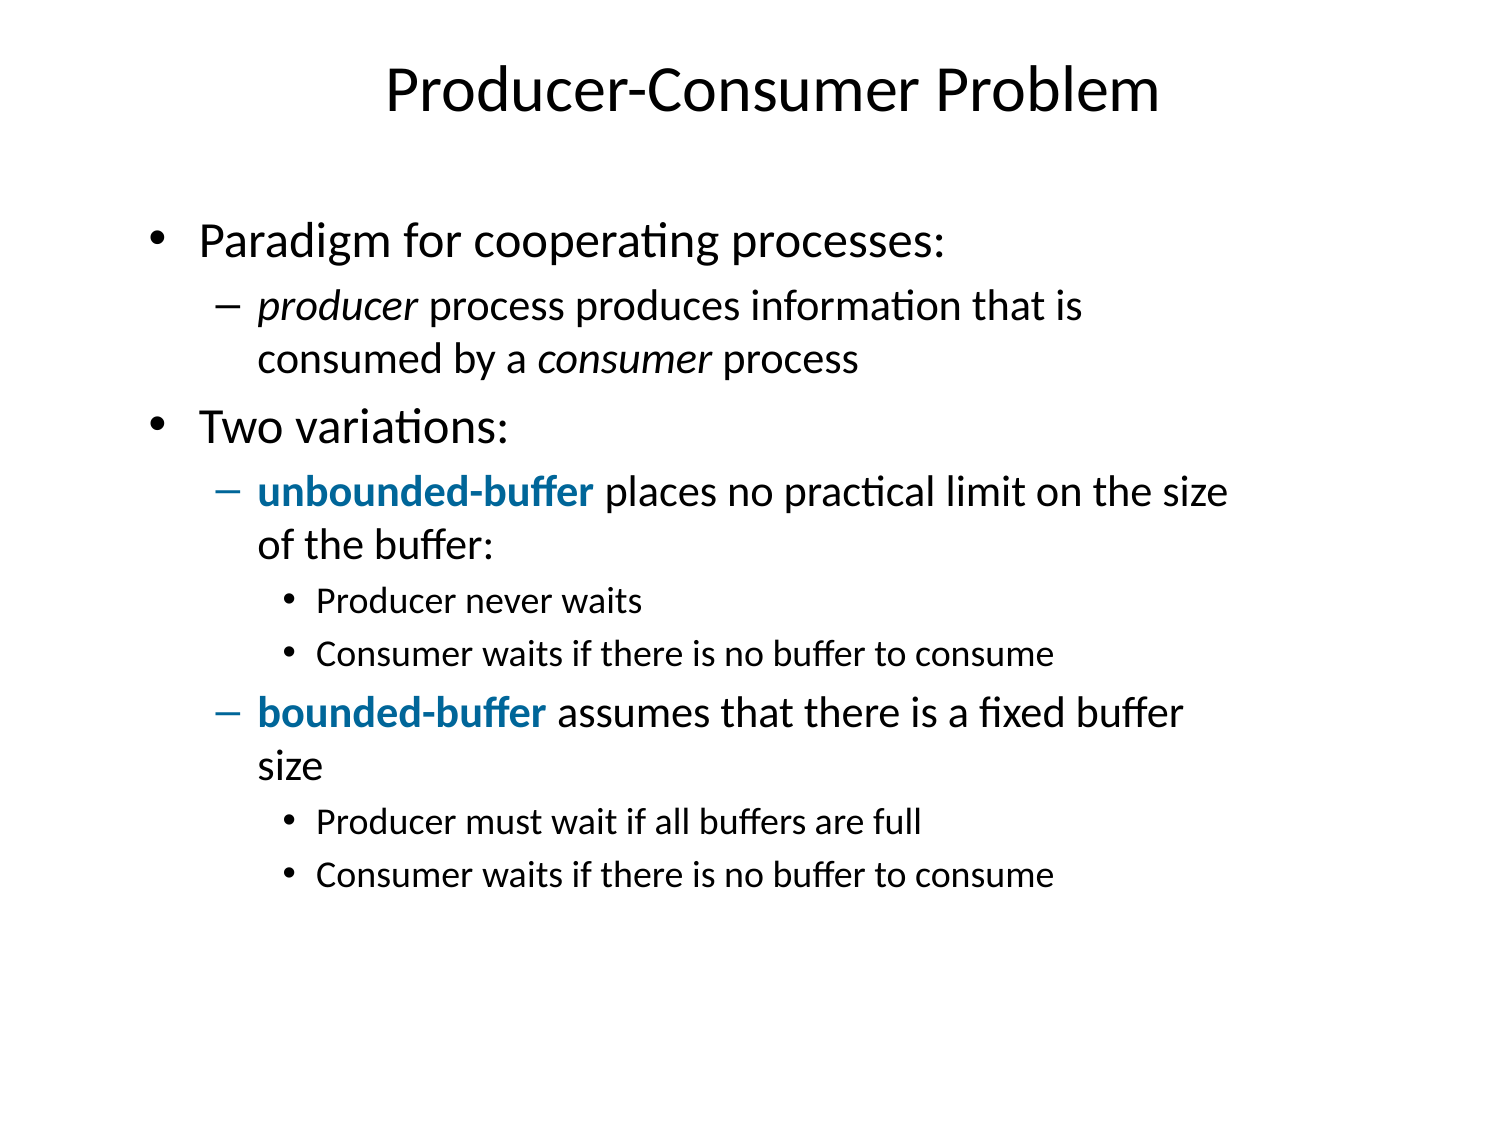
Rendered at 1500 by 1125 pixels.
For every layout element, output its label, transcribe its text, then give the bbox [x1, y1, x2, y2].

title Producer-Consumer Problem [122, 37, 1425, 132]
list Paradigm for cooperating processes: producer process produces information that is consumed by a consumer process Two variations: unbounded-buffer places no practical limit on the size of the buffer: Producer never waits Consumer waits if there is no buffer to consume bounded-buffer assumes that there is a fixed buffer size Producer must wait if all buffers are full Consumer waits if there is no buffer to consume [133, 199, 1254, 912]
